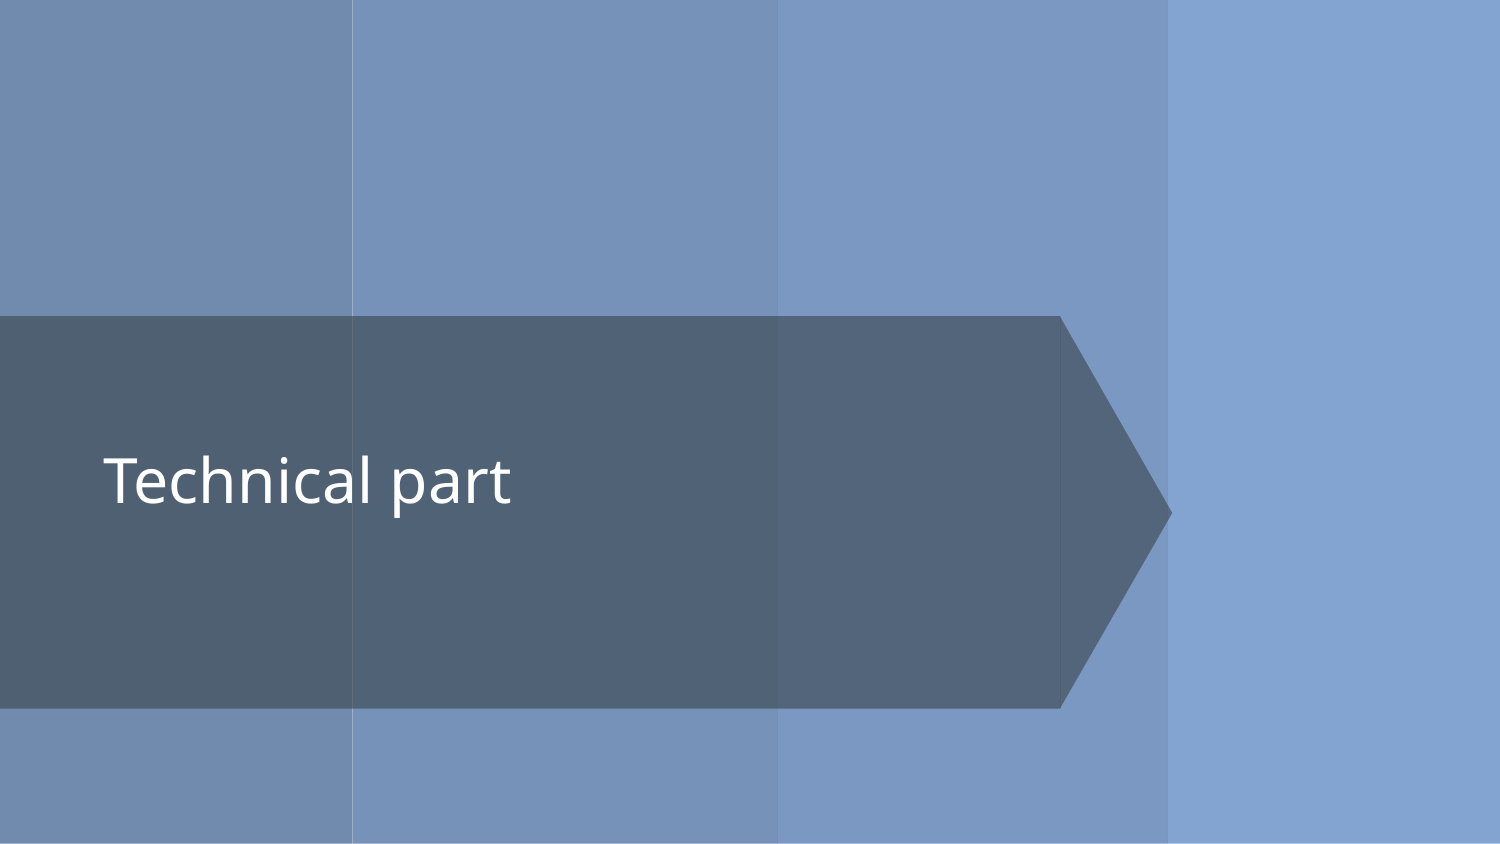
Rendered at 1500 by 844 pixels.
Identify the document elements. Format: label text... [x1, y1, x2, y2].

title Technical part [88, 410, 920, 549]
